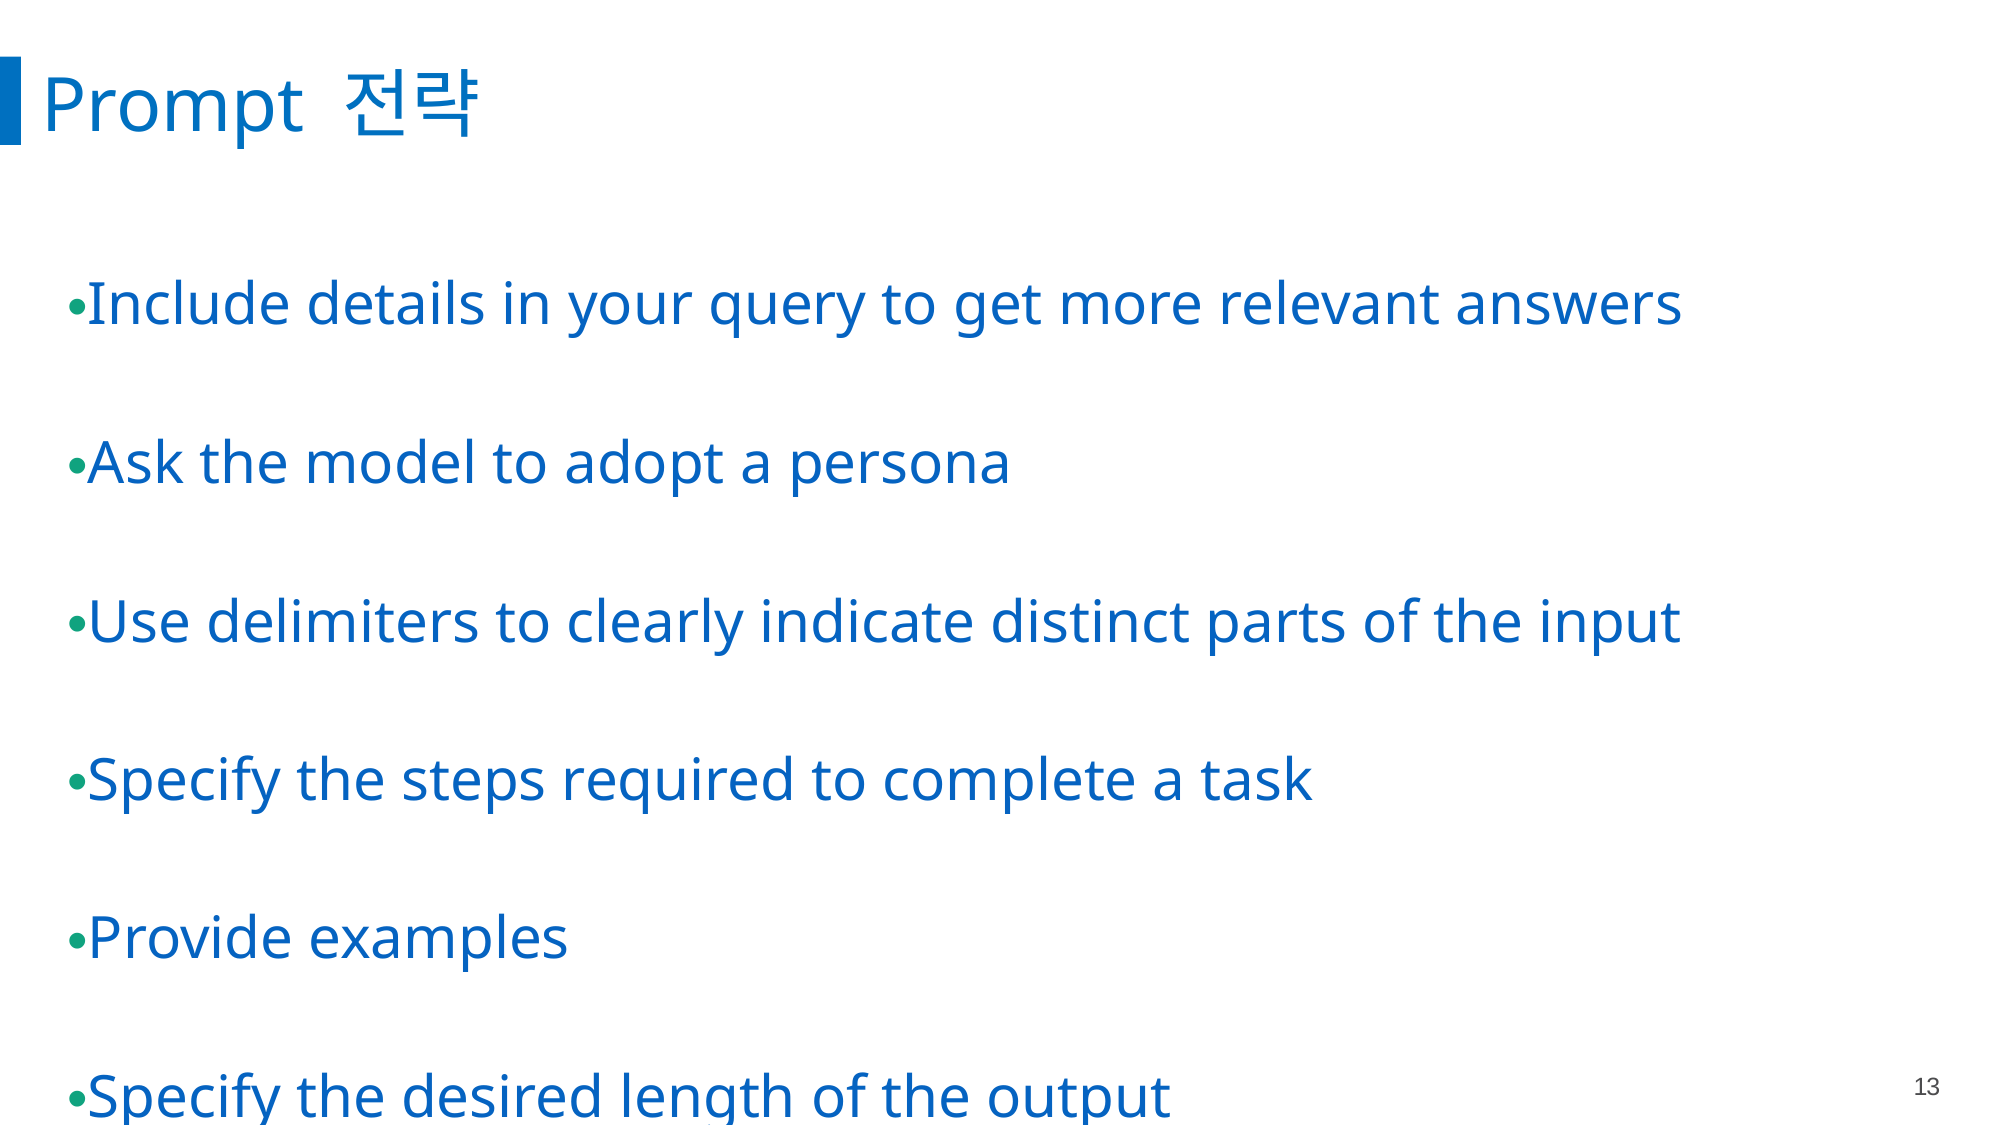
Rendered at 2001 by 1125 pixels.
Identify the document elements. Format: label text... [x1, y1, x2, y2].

text_box [23, 56, 1934, 146]
text_box Include details in your query to get more relevant answers Ask the model to adopt a persona Use delimiters to clearly indicate distinct parts of the input Specify the steps required to complete a task Provide examples Specify the desired length of the output [52, 180, 1742, 1125]
text_box Prompt 전략 [26, 59, 692, 149]
text_box [0, 55, 22, 146]
